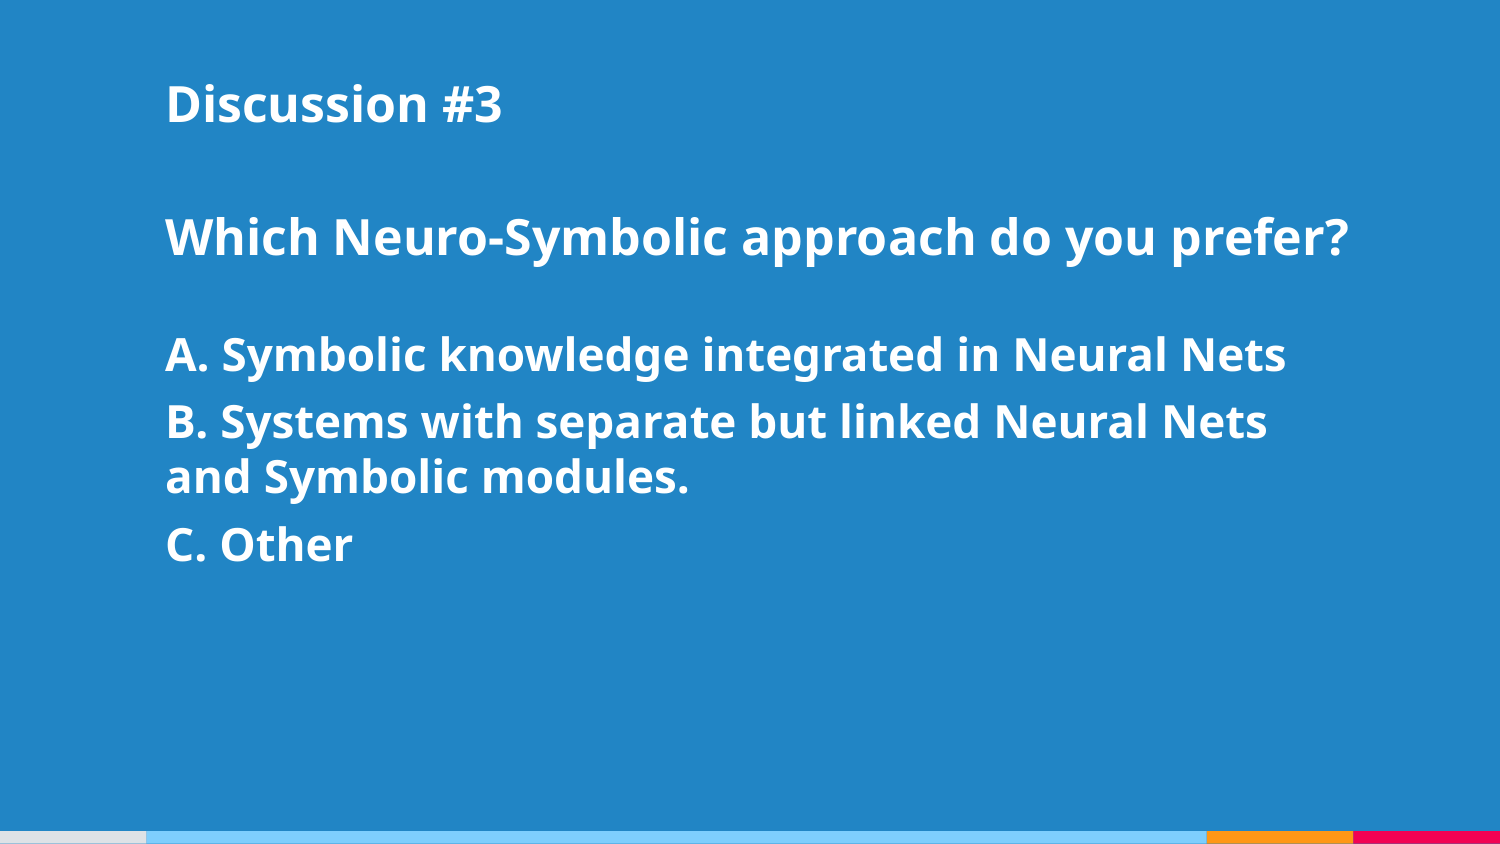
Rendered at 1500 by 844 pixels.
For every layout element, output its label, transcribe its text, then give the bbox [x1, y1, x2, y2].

subtitle Discussion #3 Which Neuro-Symbolic approach do you prefer? A. Symbolic knowledge integrated in Neural Nets B. Systems with separate but linked Neural Nets and Symbolic modules. C. Other [150, 57, 1369, 675]
